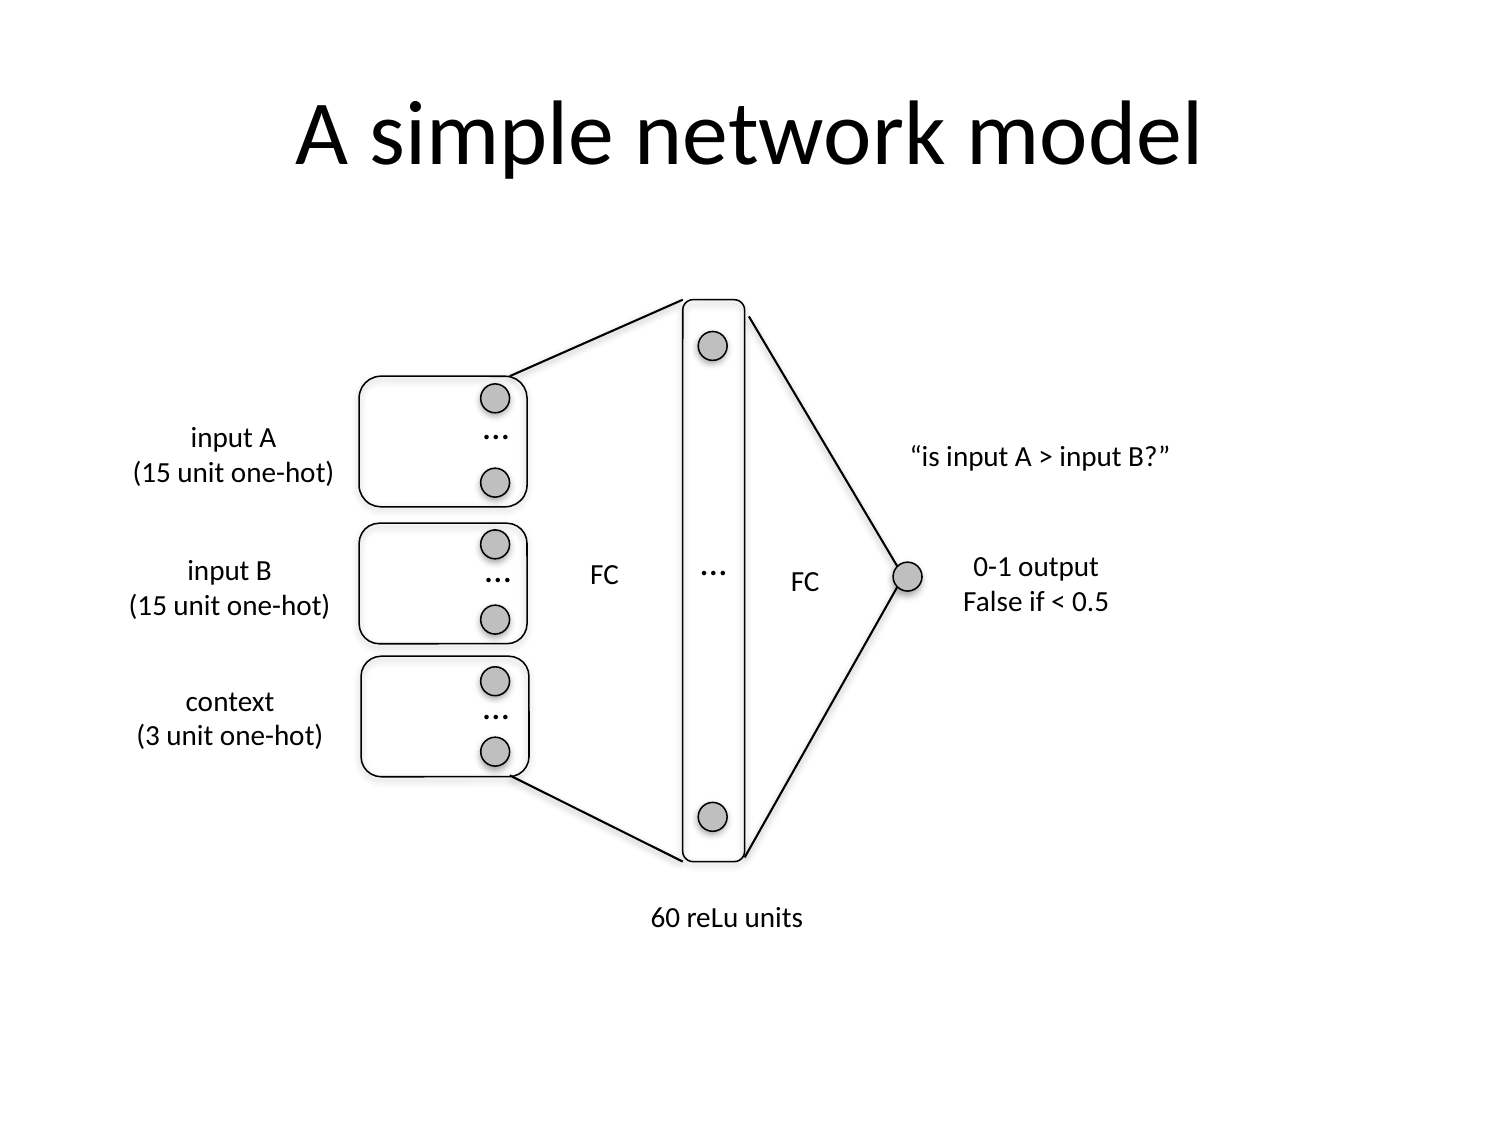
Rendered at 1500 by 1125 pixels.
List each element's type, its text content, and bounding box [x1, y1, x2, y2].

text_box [509, 299, 684, 377]
text_box … [468, 674, 524, 734]
text_box [681, 298, 746, 863]
text_box input A (15 unit one-hot) [117, 411, 350, 496]
text_box FC [575, 547, 634, 598]
text_box “is input A > input B?” [903, 429, 1186, 480]
text_box 0-1 output False if < 0.5 [948, 540, 1125, 625]
text_box 60 reLu units [635, 890, 819, 941]
text_box [360, 655, 530, 778]
text_box input B (15 unit one-hot) [113, 543, 346, 629]
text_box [509, 775, 684, 862]
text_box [744, 586, 898, 858]
text_box [358, 375, 528, 508]
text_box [748, 316, 898, 567]
text_box context (3 unit one-hot) [121, 674, 339, 760]
text_box FC [775, 574, 835, 585]
title A simple network model [112, 52, 1388, 204]
text_box [892, 561, 923, 592]
text_box [358, 522, 528, 645]
